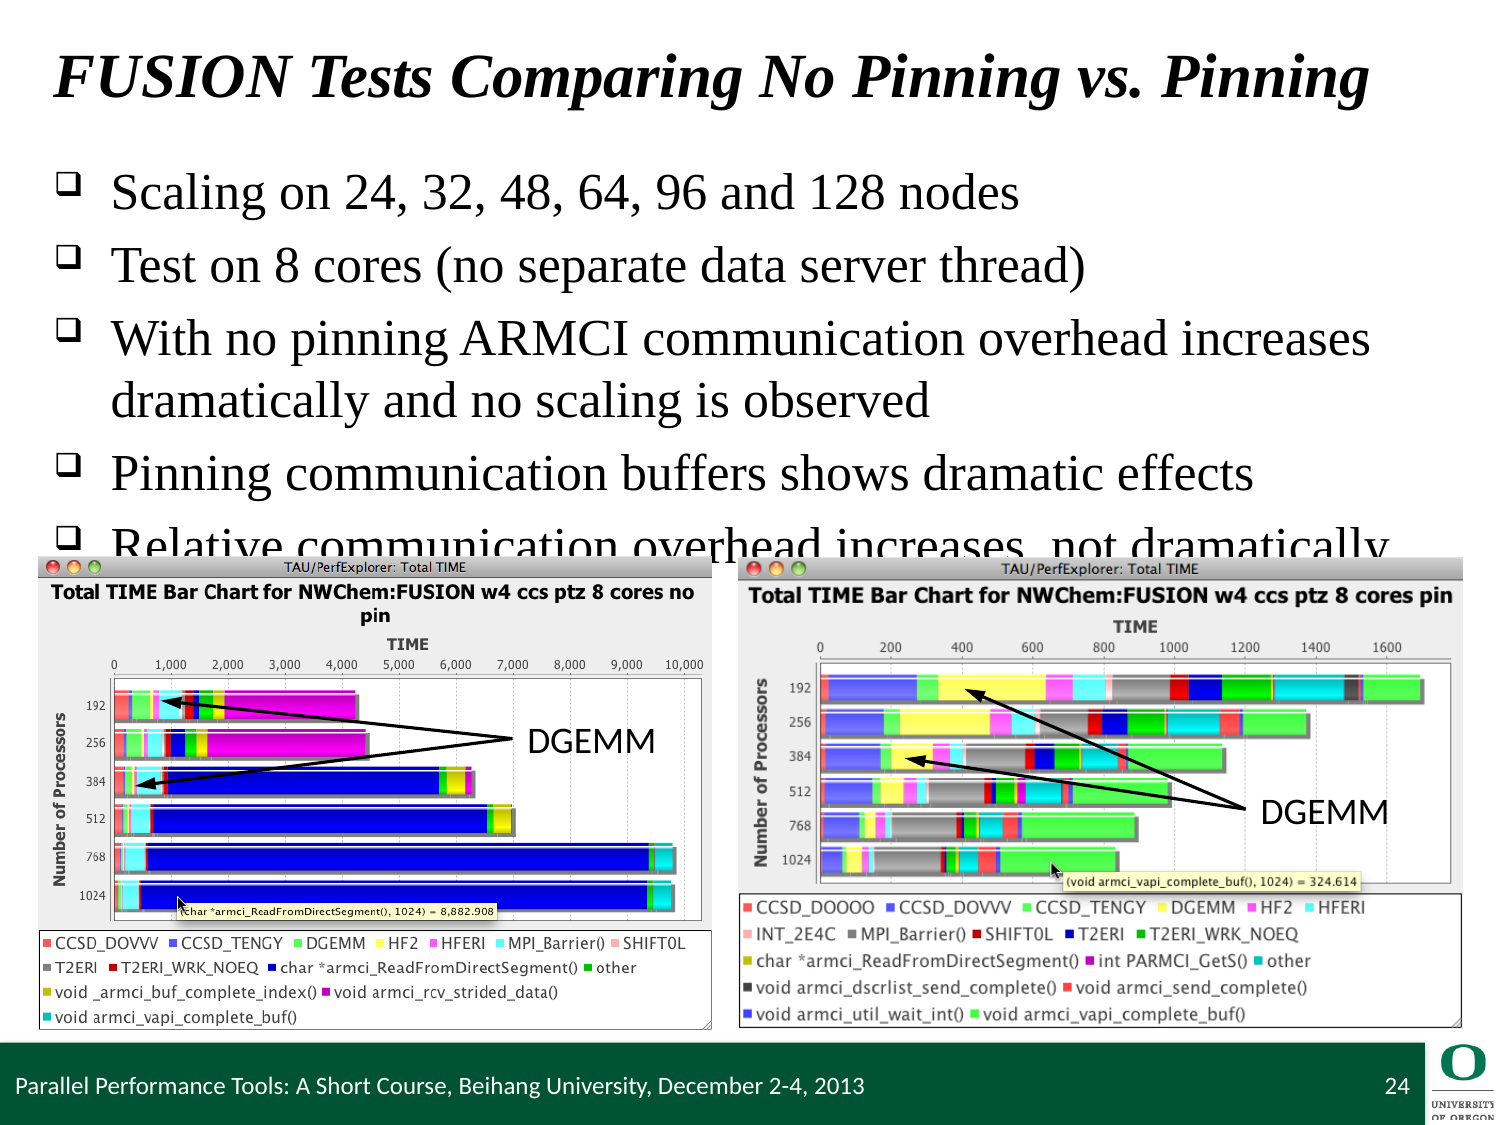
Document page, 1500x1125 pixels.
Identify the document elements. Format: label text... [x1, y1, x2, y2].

picture [738, 557, 1463, 1029]
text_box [904, 758, 1234, 810]
list Scaling on 24, 32, 48, 64, 96 and 128 nodes Test on 8 cores (no separate data server thread) With no pinning ARMCI communication overhead increases dramatically and no scaling is observed Pinning communication buffers shows dramatic effects Relative communication overhead increases, not dramatically [39, 149, 1500, 588]
footer Parallel Performance Tools: A Short Course, Beihang University, December 2-4, 2013 [0, 1044, 988, 1125]
picture [38, 556, 712, 1030]
title FUSION Tests Comparing No Pinning vs. Pinning [39, 0, 1500, 145]
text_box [134, 738, 501, 787]
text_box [160, 700, 501, 740]
slide_number 24 [1074, 1044, 1425, 1125]
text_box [963, 688, 1234, 758]
